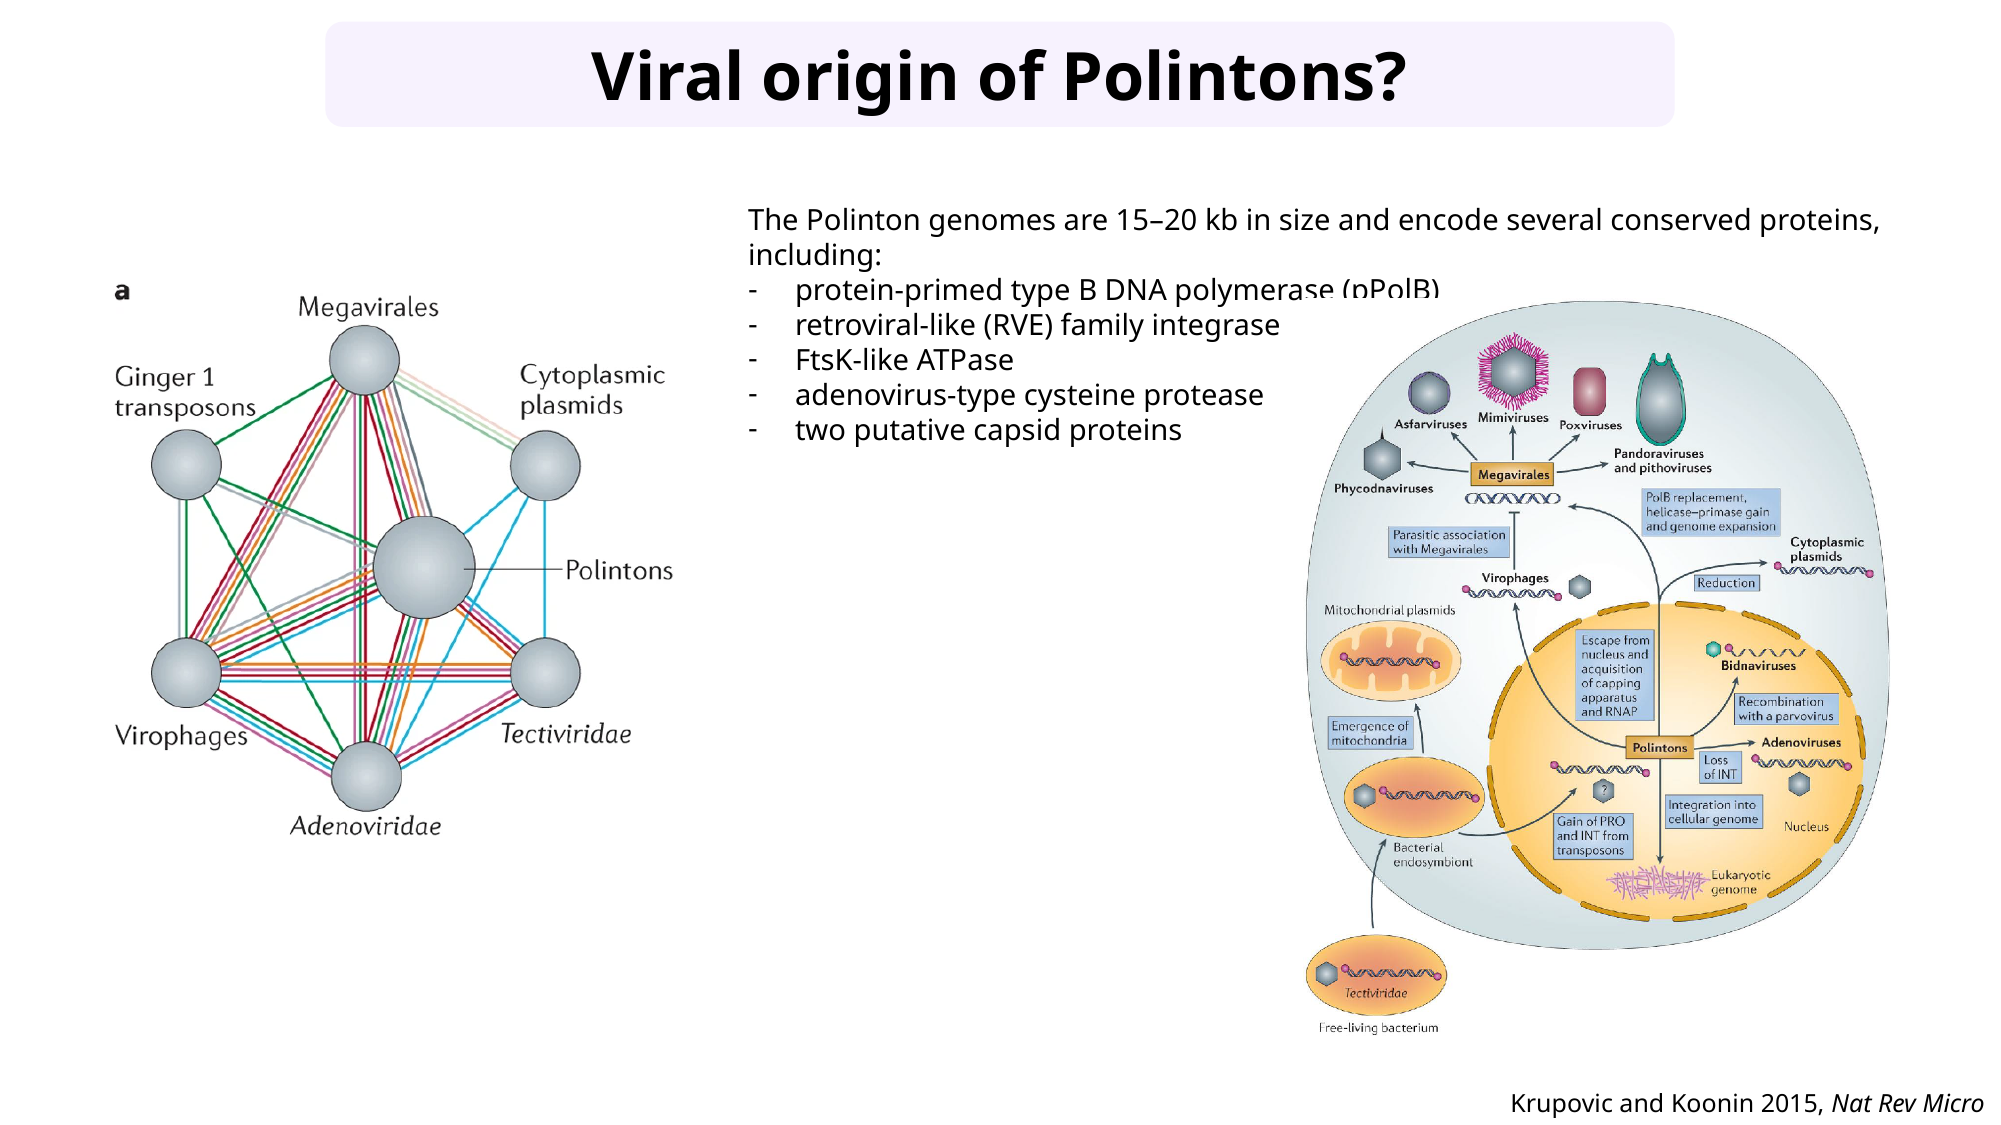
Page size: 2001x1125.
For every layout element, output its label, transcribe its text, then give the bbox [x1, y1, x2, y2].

text_box Viral origin of Polintons? [325, 21, 1675, 127]
text_box Krupovic and Koonin 2015, Nat Rev Micro [1492, 1079, 2000, 1125]
text_box The Polinton genomes are 15–20 kb in size and encode several conserved proteins, including: protein-primed type B DNA polymerase (pPolB) retroviral-like (RVE) family integrase FtsK-like ATPase adenovirus-type cysteine protease two putative capsid proteins [733, 194, 2000, 454]
picture [109, 271, 698, 854]
picture [1302, 298, 1891, 1040]
